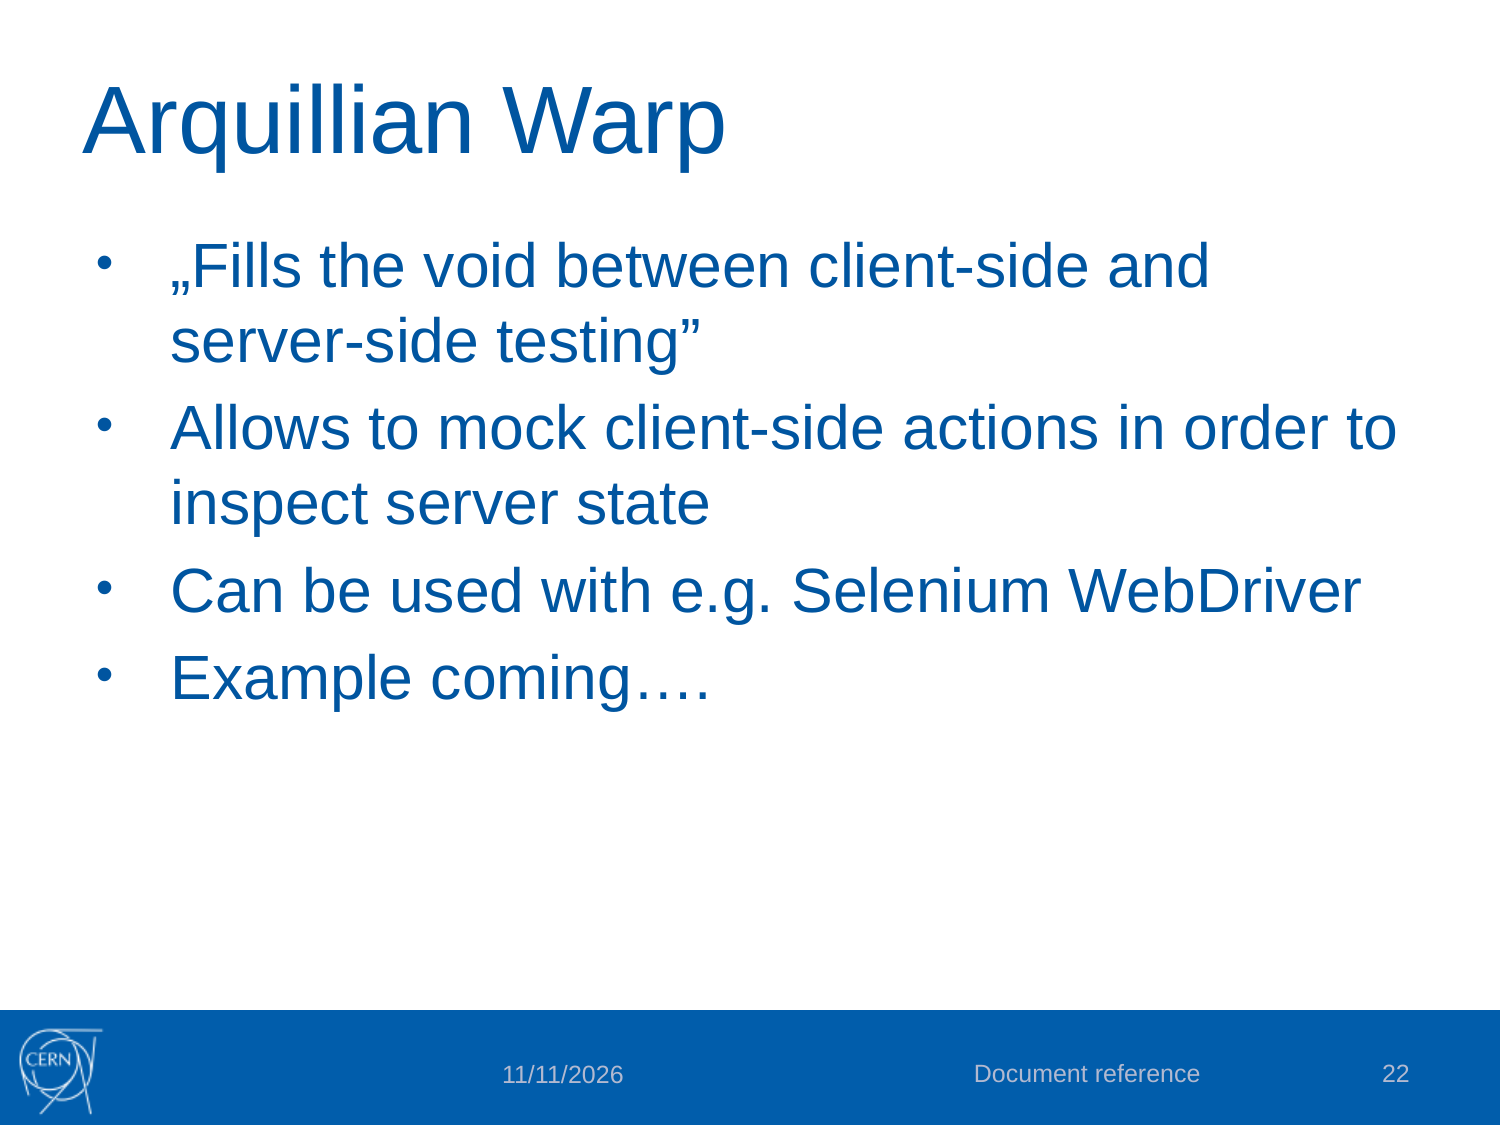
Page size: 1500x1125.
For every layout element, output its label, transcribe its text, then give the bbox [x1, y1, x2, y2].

footer Document reference [850, 1042, 1326, 1103]
list „Fills the void between client-side and server-side testing” Allows to mock client-side actions in order to inspect server state Can be used with e.g. Selenium WebDriver Example coming…. [75, 217, 1425, 984]
title Arquillian Warp [75, 38, 1425, 193]
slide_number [487, 1043, 838, 1104]
slide_number 22 [1342, 1042, 1425, 1103]
